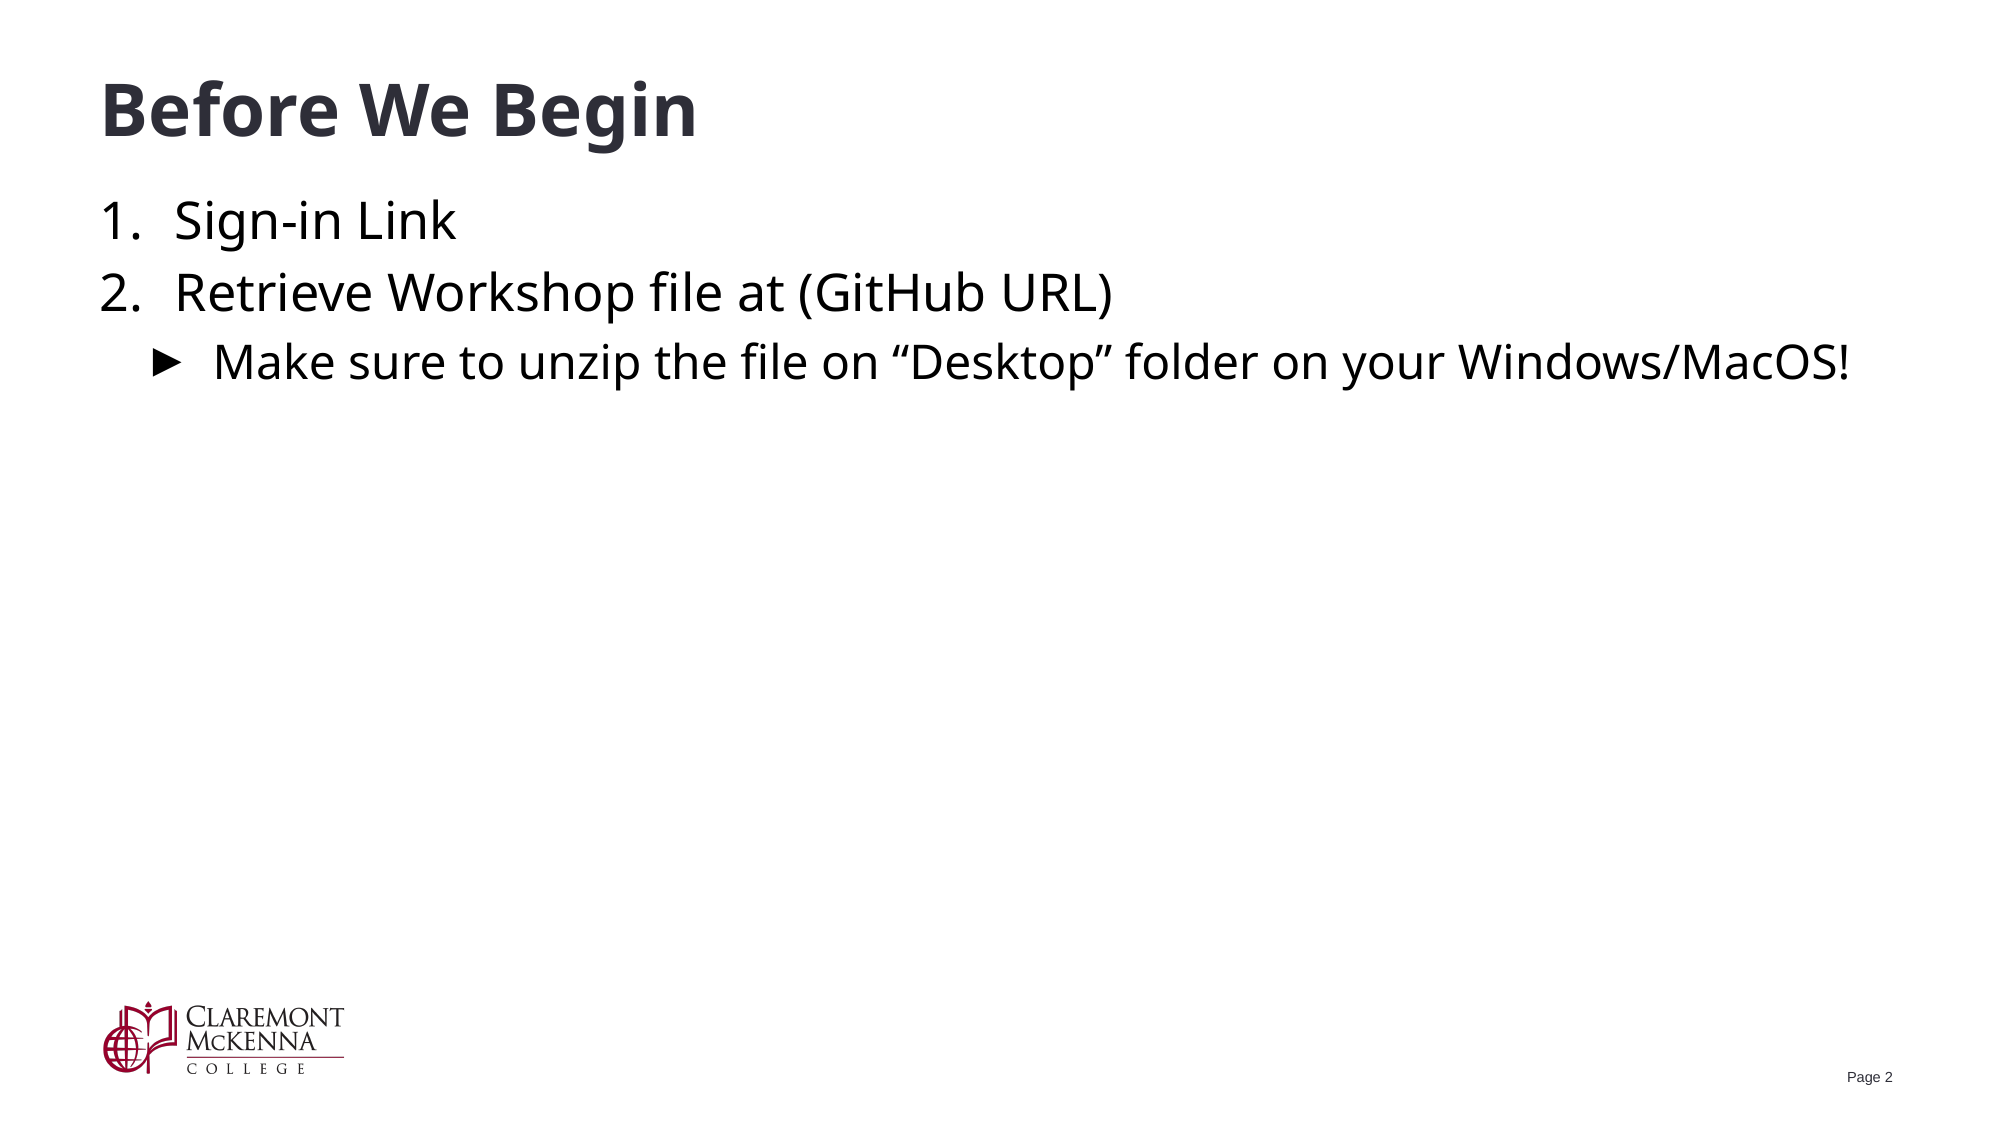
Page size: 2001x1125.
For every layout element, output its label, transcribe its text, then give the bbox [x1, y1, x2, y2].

title Before We Begin [99, 51, 1560, 152]
list Sign-in Link Retrieve Workshop file at (GitHub URL) Make sure to unzip the file on “Desktop” folder on your Windows/MacOS! [99, 187, 1900, 1000]
